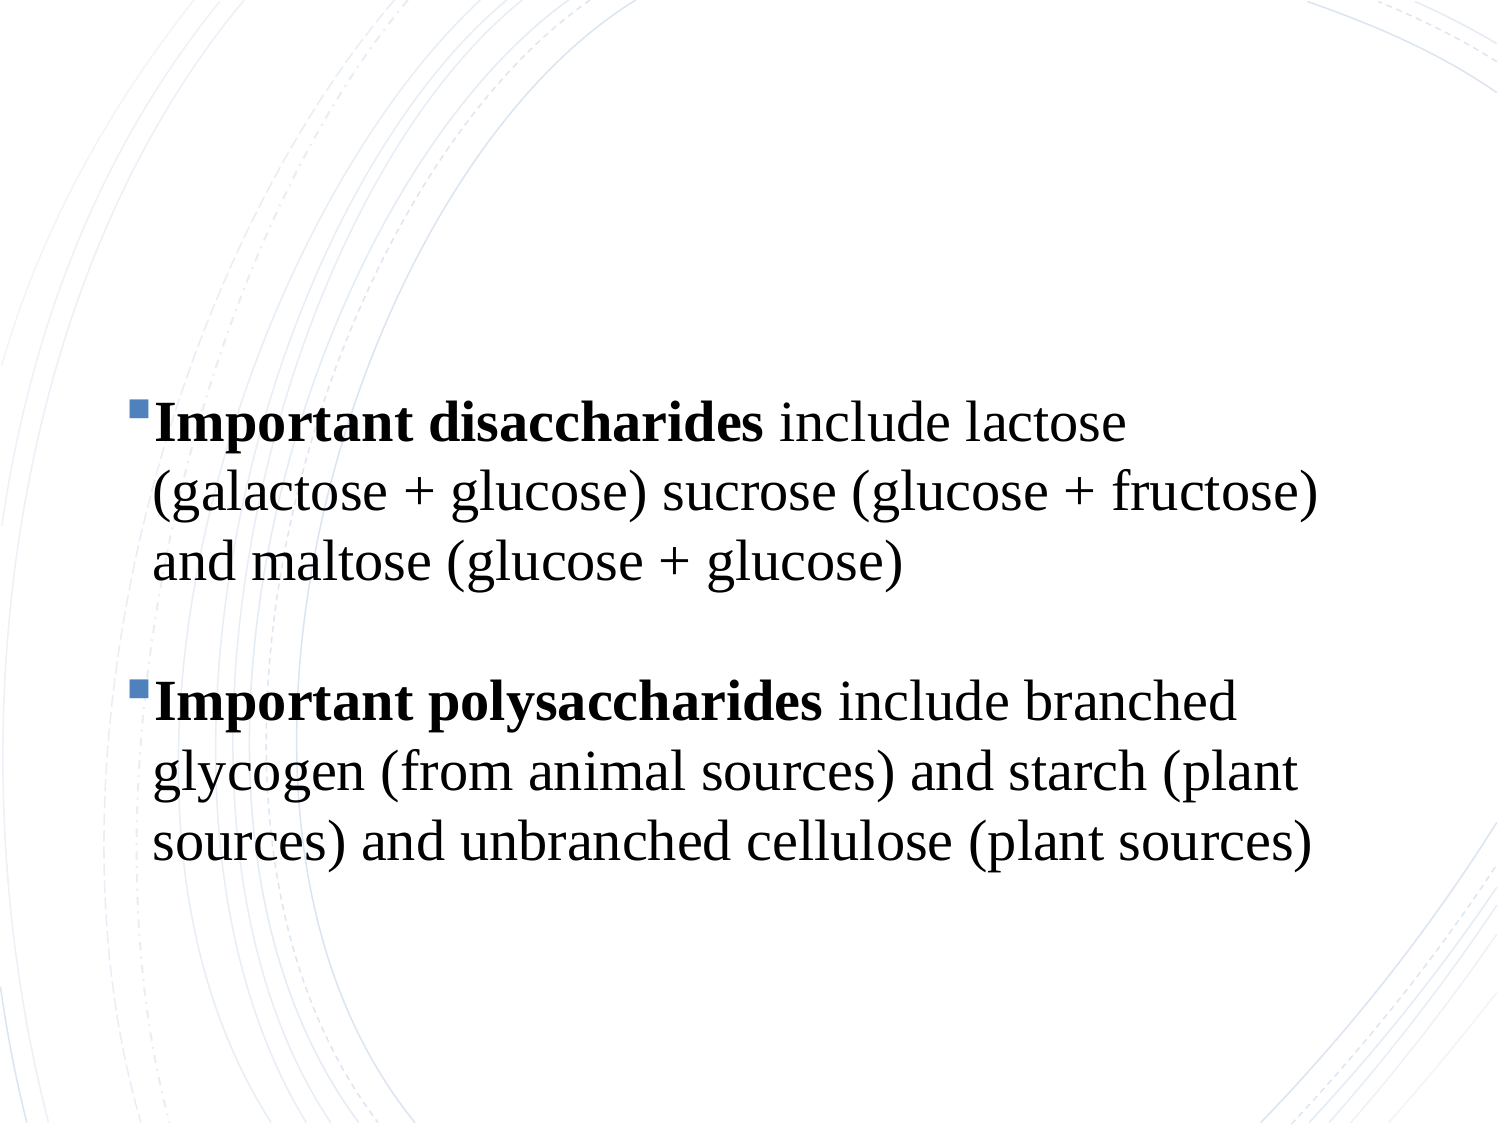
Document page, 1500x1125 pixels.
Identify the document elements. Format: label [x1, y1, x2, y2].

text_box [0, 0, 1498, 1125]
